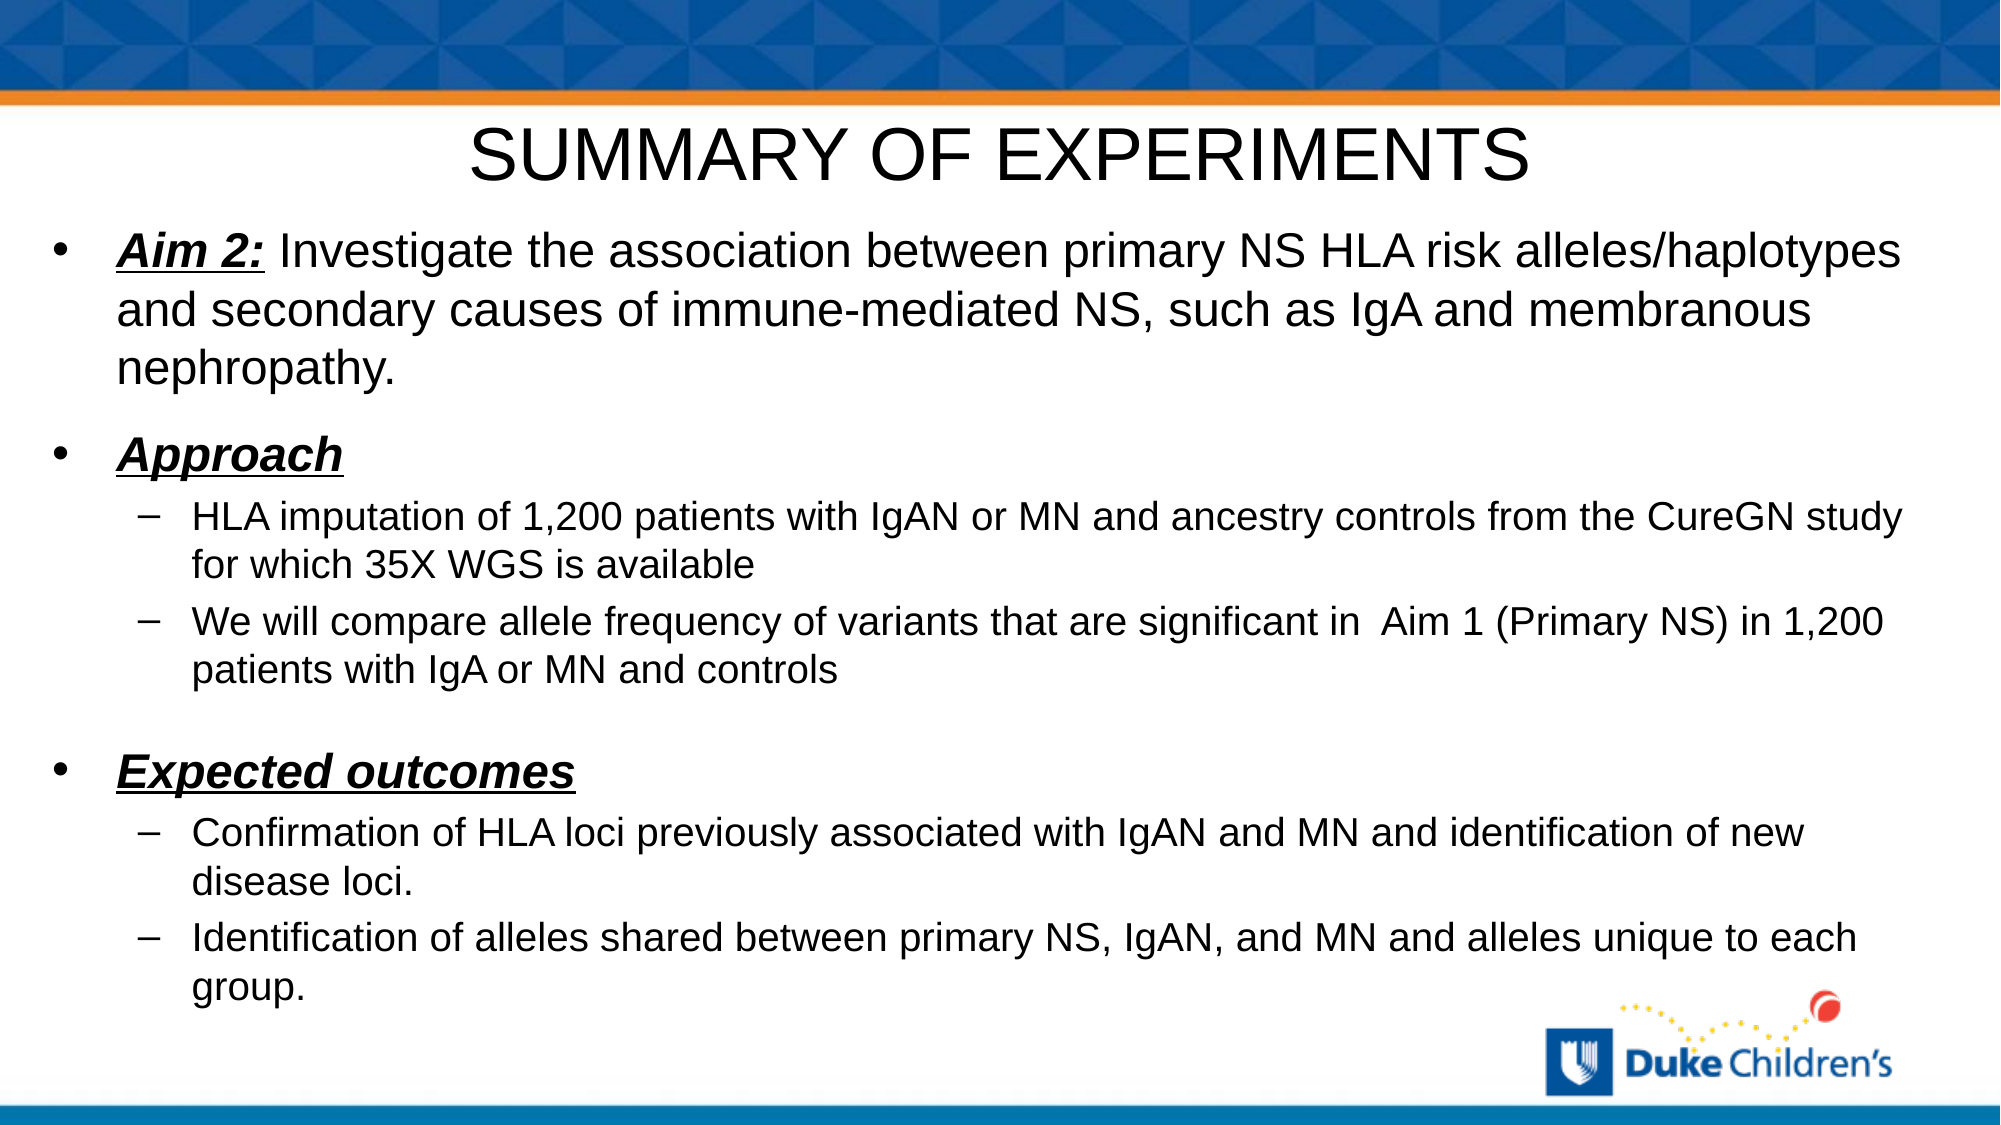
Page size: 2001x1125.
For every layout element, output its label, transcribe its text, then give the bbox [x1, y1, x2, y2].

picture [0, 0, 2000, 1107]
list Aim 2: Investigate the association between primary NS HLA risk alleles/haplotypes and secondary causes of immune-mediated NS, such as IgA and membranous nephropathy. Approach HLA imputation of 1,200 patients with IgAN or MN and ancestry controls from the CureGN study for which 35X WGS is available We will compare allele frequency of variants that are significant in Aim 1 (Primary NS) in 1,200 patients with IgA or MN and controls Expected outcomes Confirmation of HLA loci previously associated with IgAN and MN and identification of new disease loci. Identification of alleles shared between primary NS, IgAN, and MN and alleles unique to each group. [37, 211, 1942, 1023]
title SUMMARY OF EXPERIMENTS [99, 77, 1900, 211]
